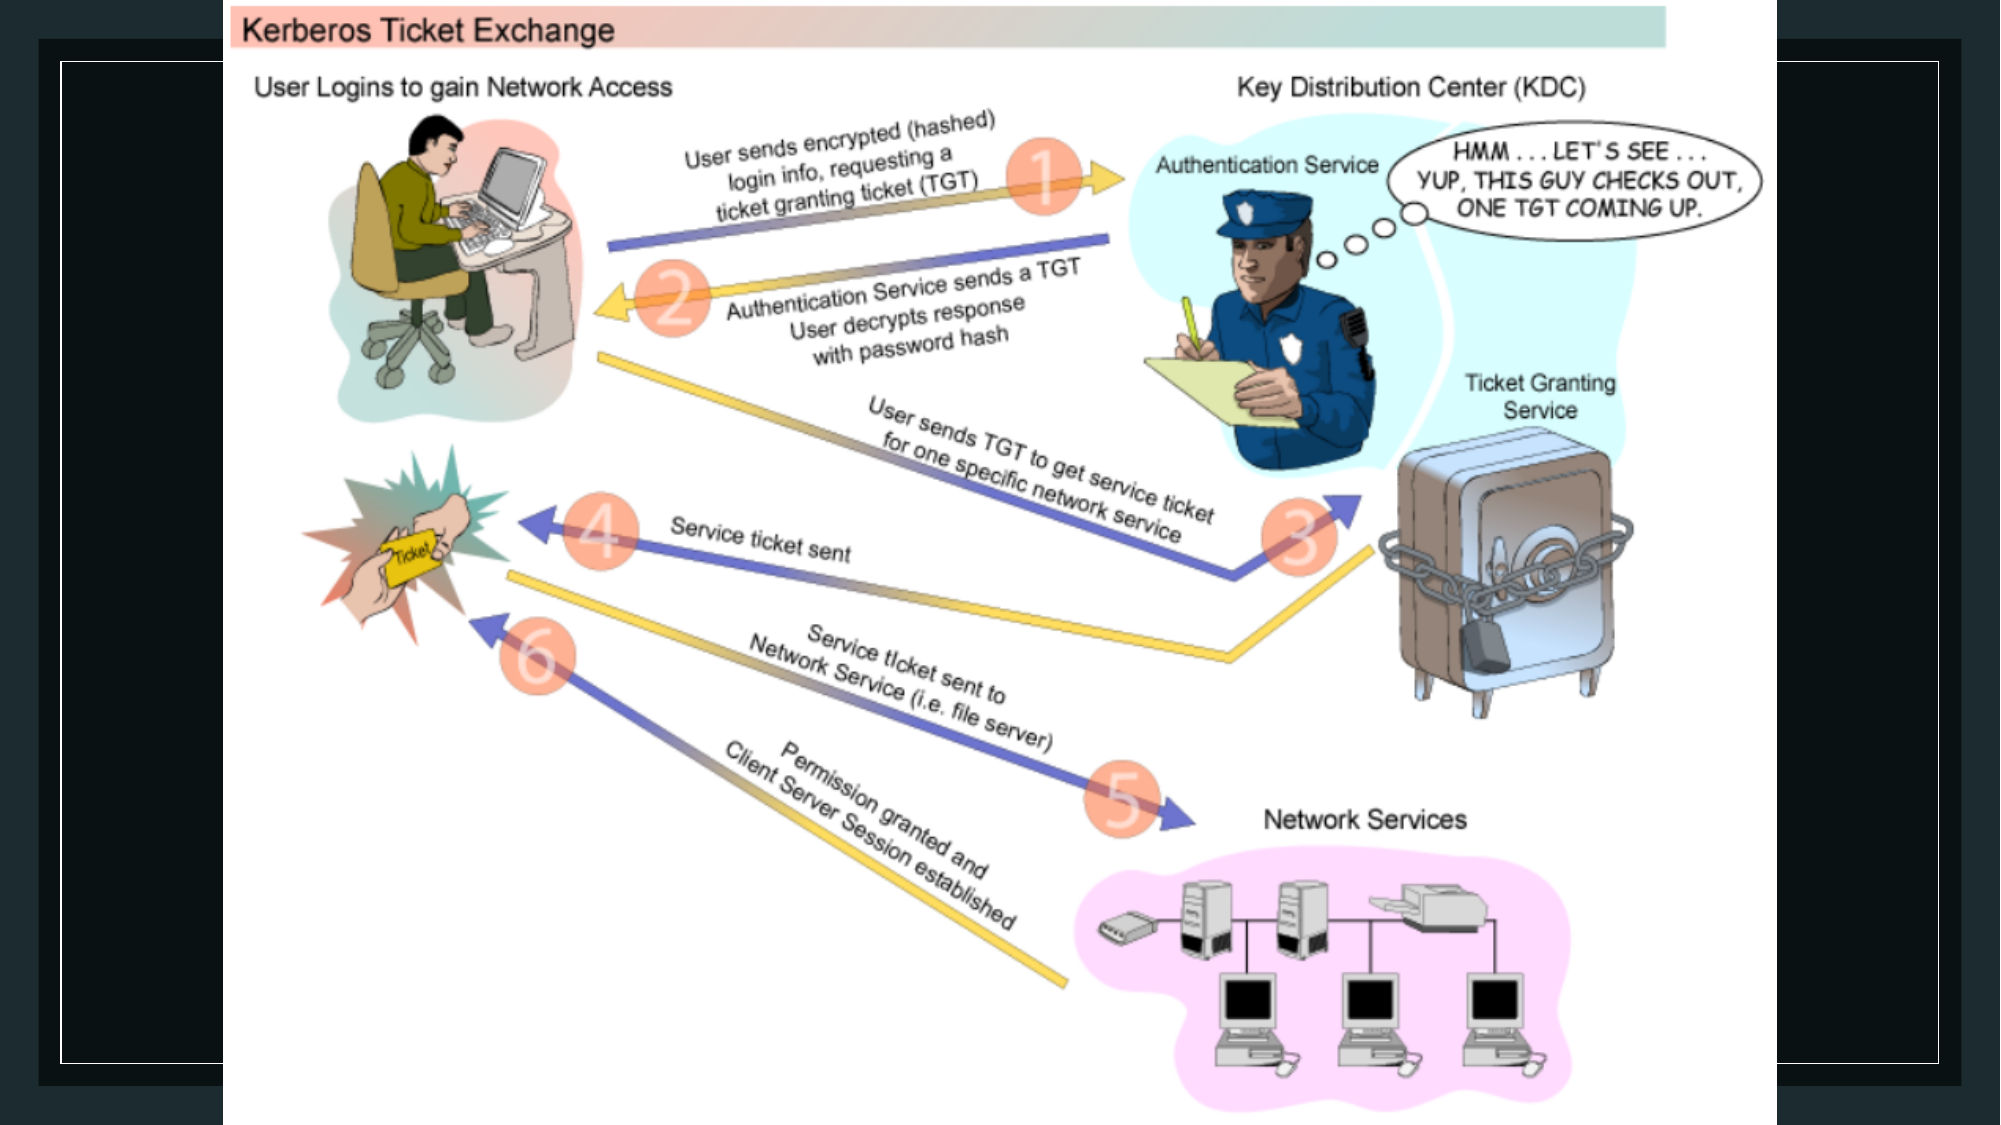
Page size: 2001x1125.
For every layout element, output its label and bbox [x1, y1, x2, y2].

list [223, 0, 1777, 1125]
